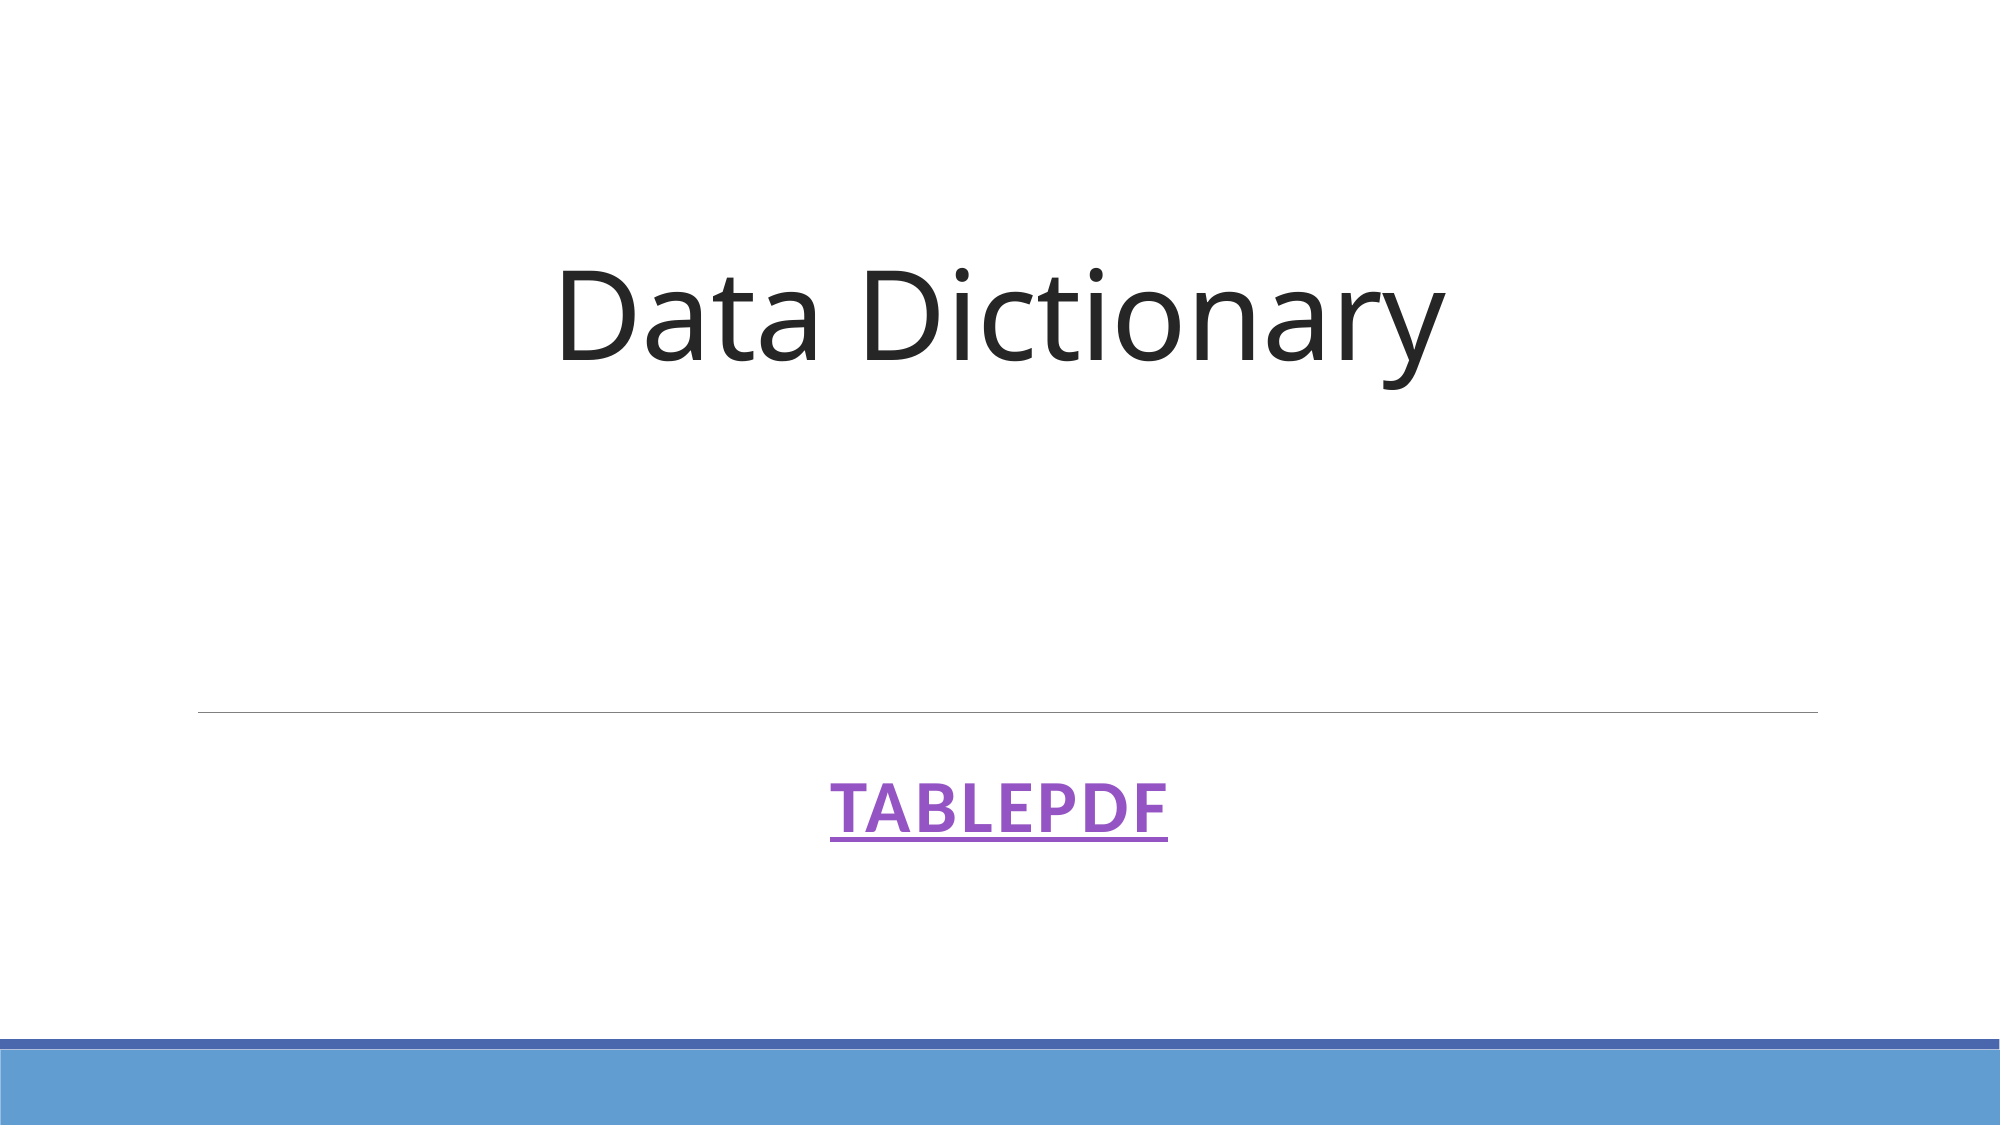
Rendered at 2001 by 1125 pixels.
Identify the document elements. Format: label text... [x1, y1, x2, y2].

title Data Dictionary [136, 165, 1862, 394]
list TablePdf [136, 760, 1862, 1007]
